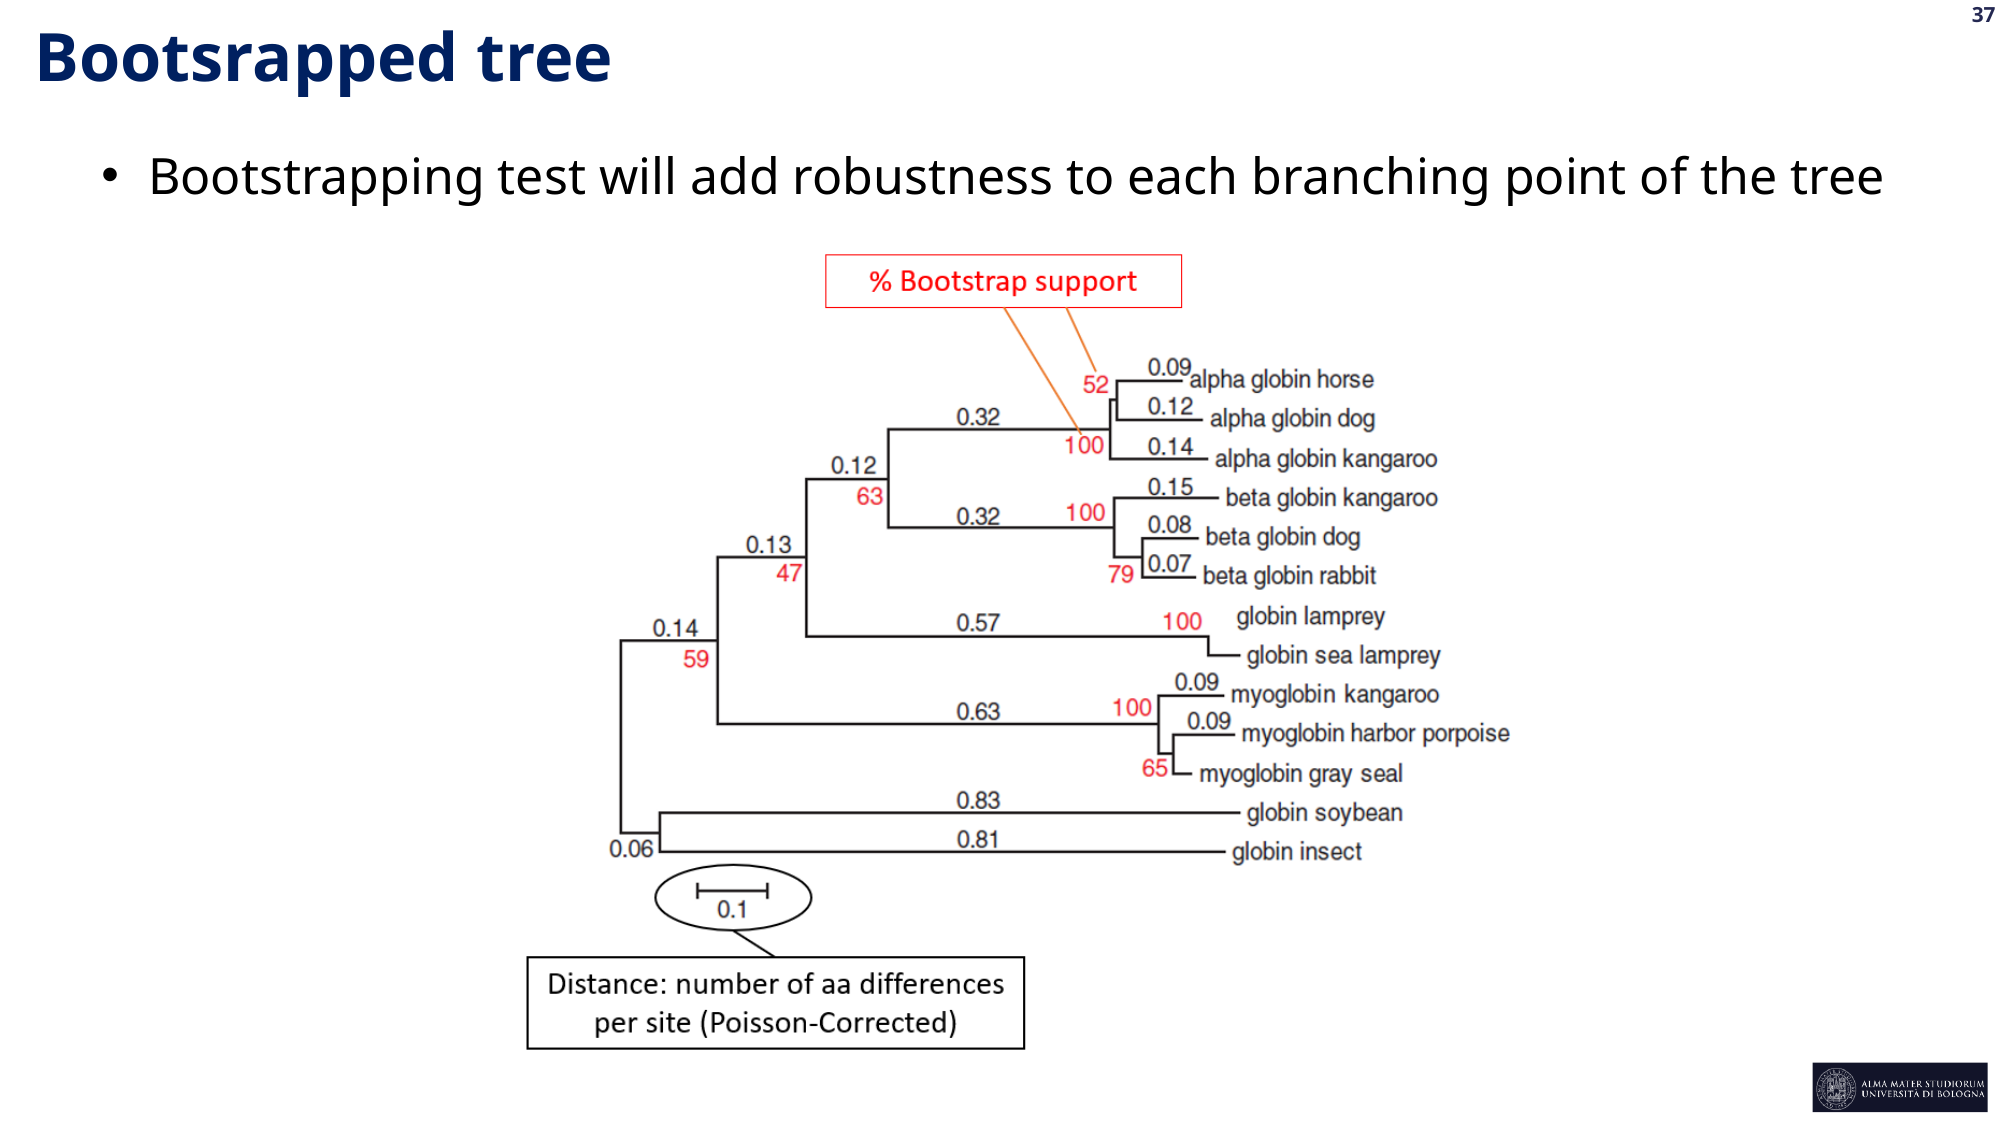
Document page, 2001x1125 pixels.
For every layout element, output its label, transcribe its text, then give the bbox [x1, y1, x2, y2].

list Bootsrapped tree [19, 7, 1930, 102]
list Bootstrapping test will add robustness to each branching point of the tree [86, 137, 1975, 232]
picture [418, 235, 1582, 1068]
picture [1812, 1062, 1988, 1113]
